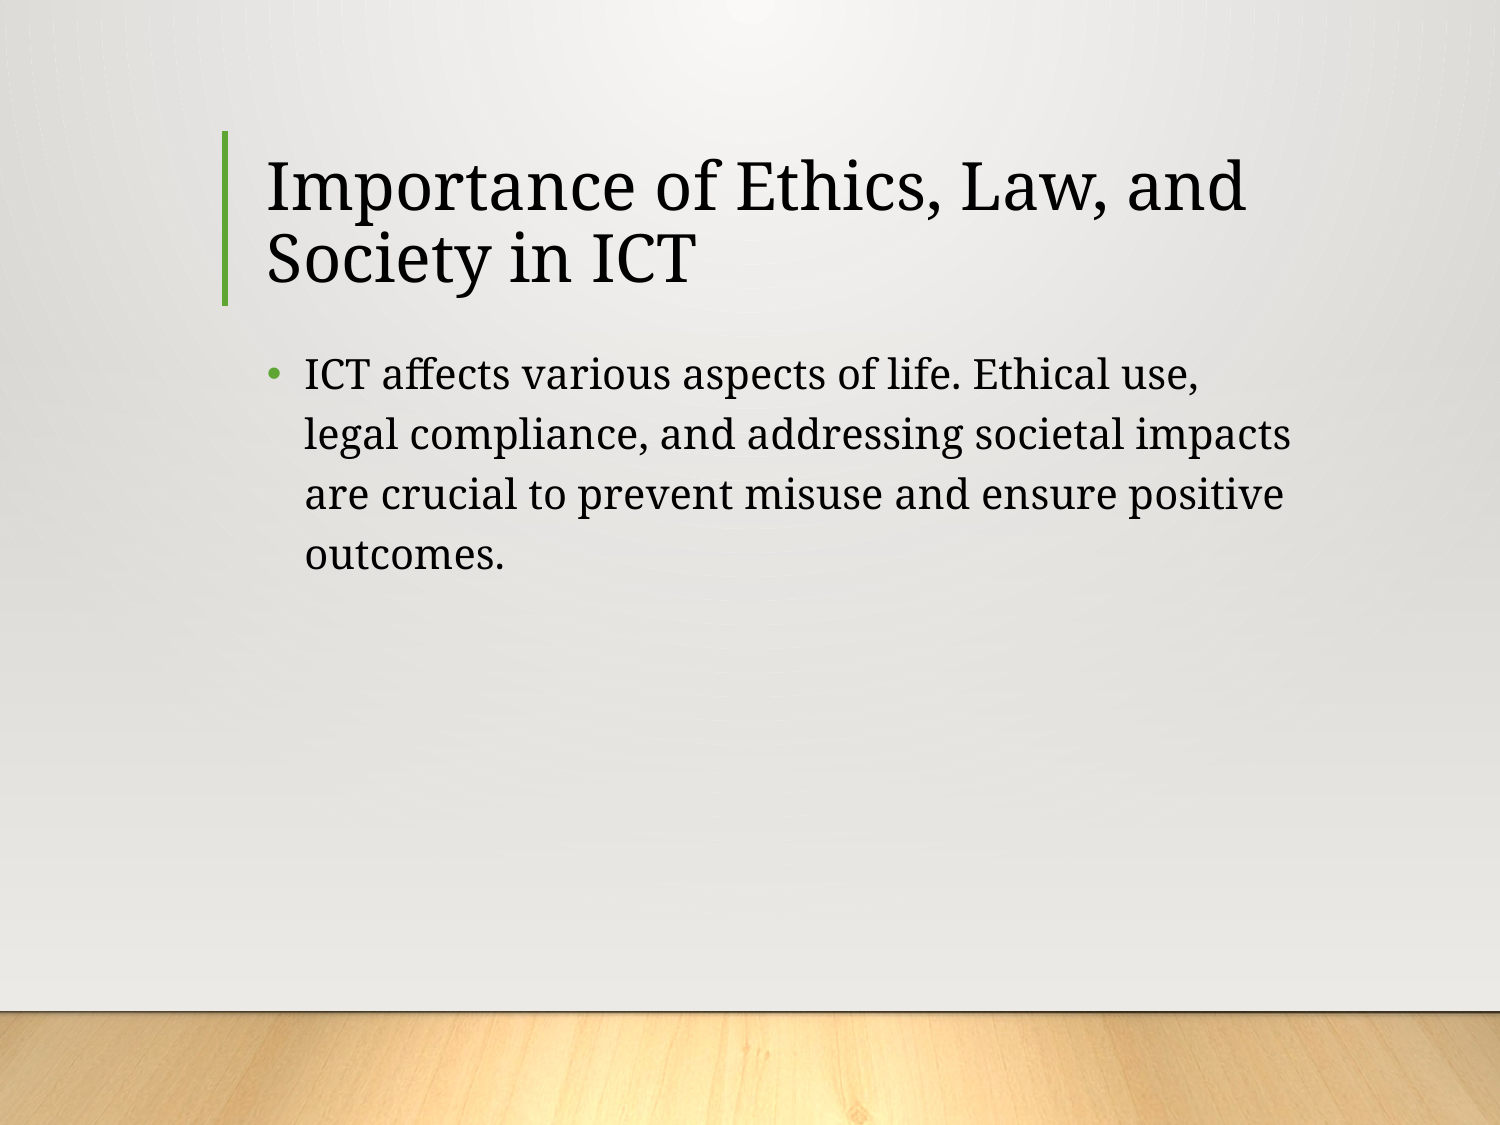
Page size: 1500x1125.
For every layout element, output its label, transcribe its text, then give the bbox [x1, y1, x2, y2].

picture [0, 1011, 1500, 1125]
title Importance of Ethics, Law, and Society in ICT [251, 131, 1315, 305]
list ICT affects various aspects of life. Ethical use, legal compliance, and addressing societal impacts are crucial to prevent misuse and ensure positive outcomes. [251, 330, 1315, 897]
